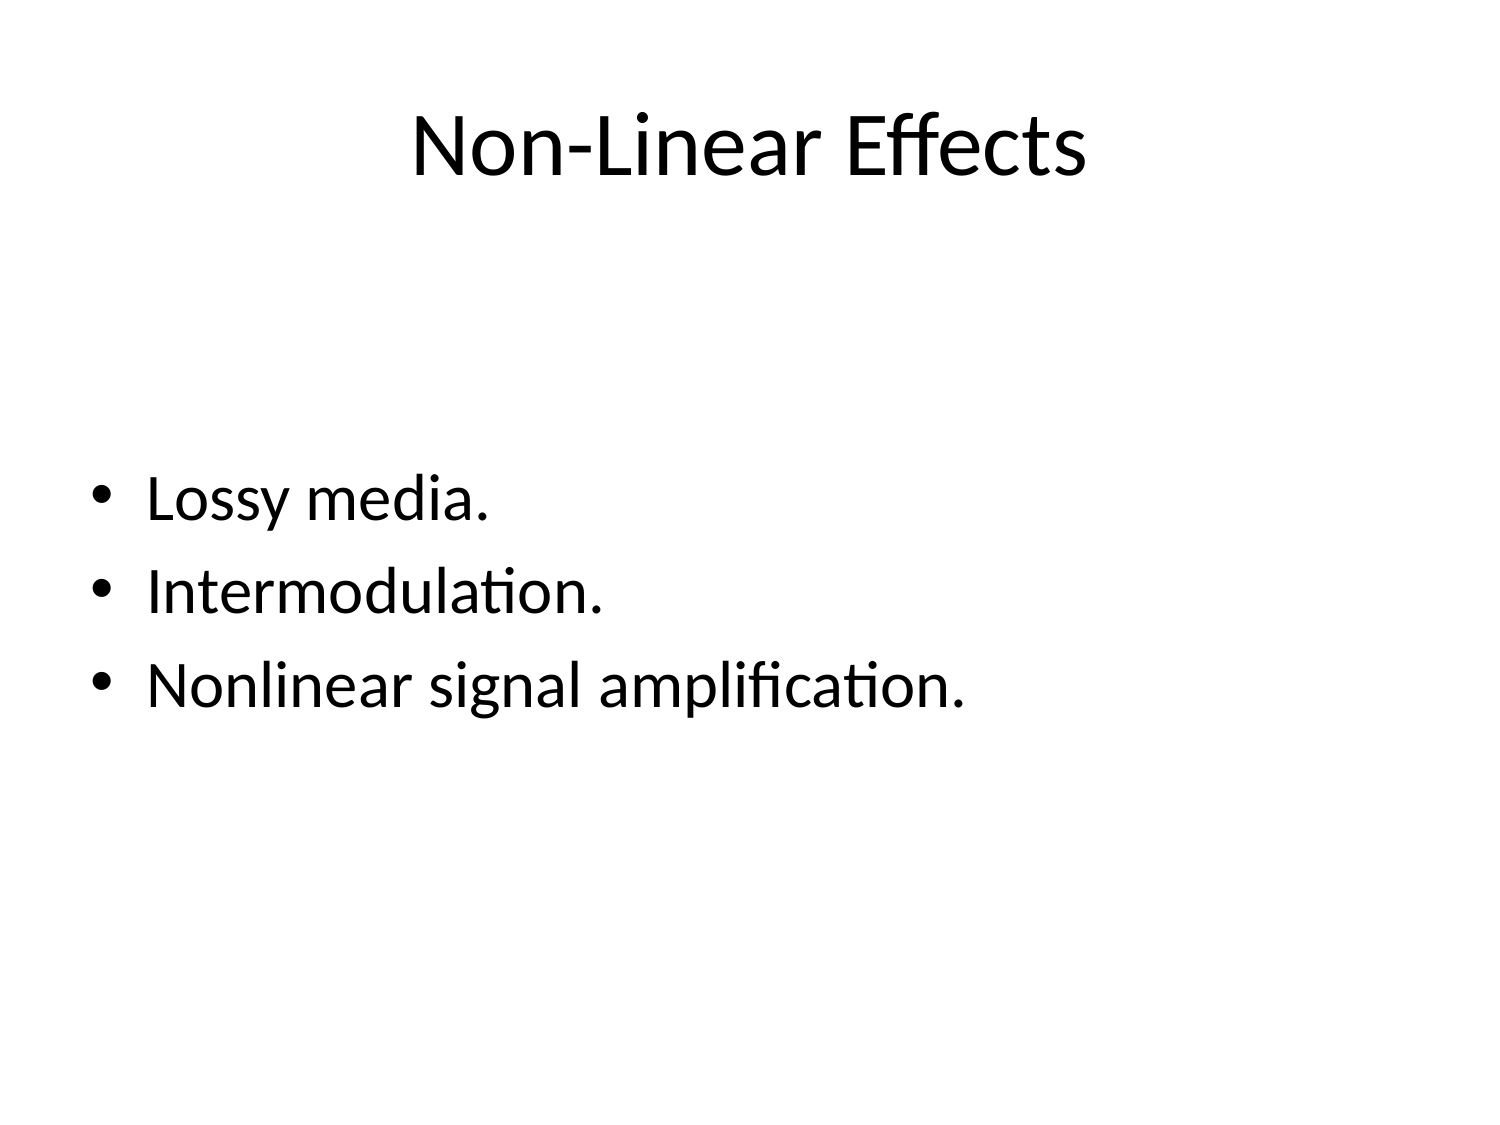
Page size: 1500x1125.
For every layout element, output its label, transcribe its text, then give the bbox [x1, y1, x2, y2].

list Lossy media. Intermodulation. Nonlinear signal amplification. [75, 262, 1425, 1005]
title Non-Linear Effects [75, 45, 1425, 233]
